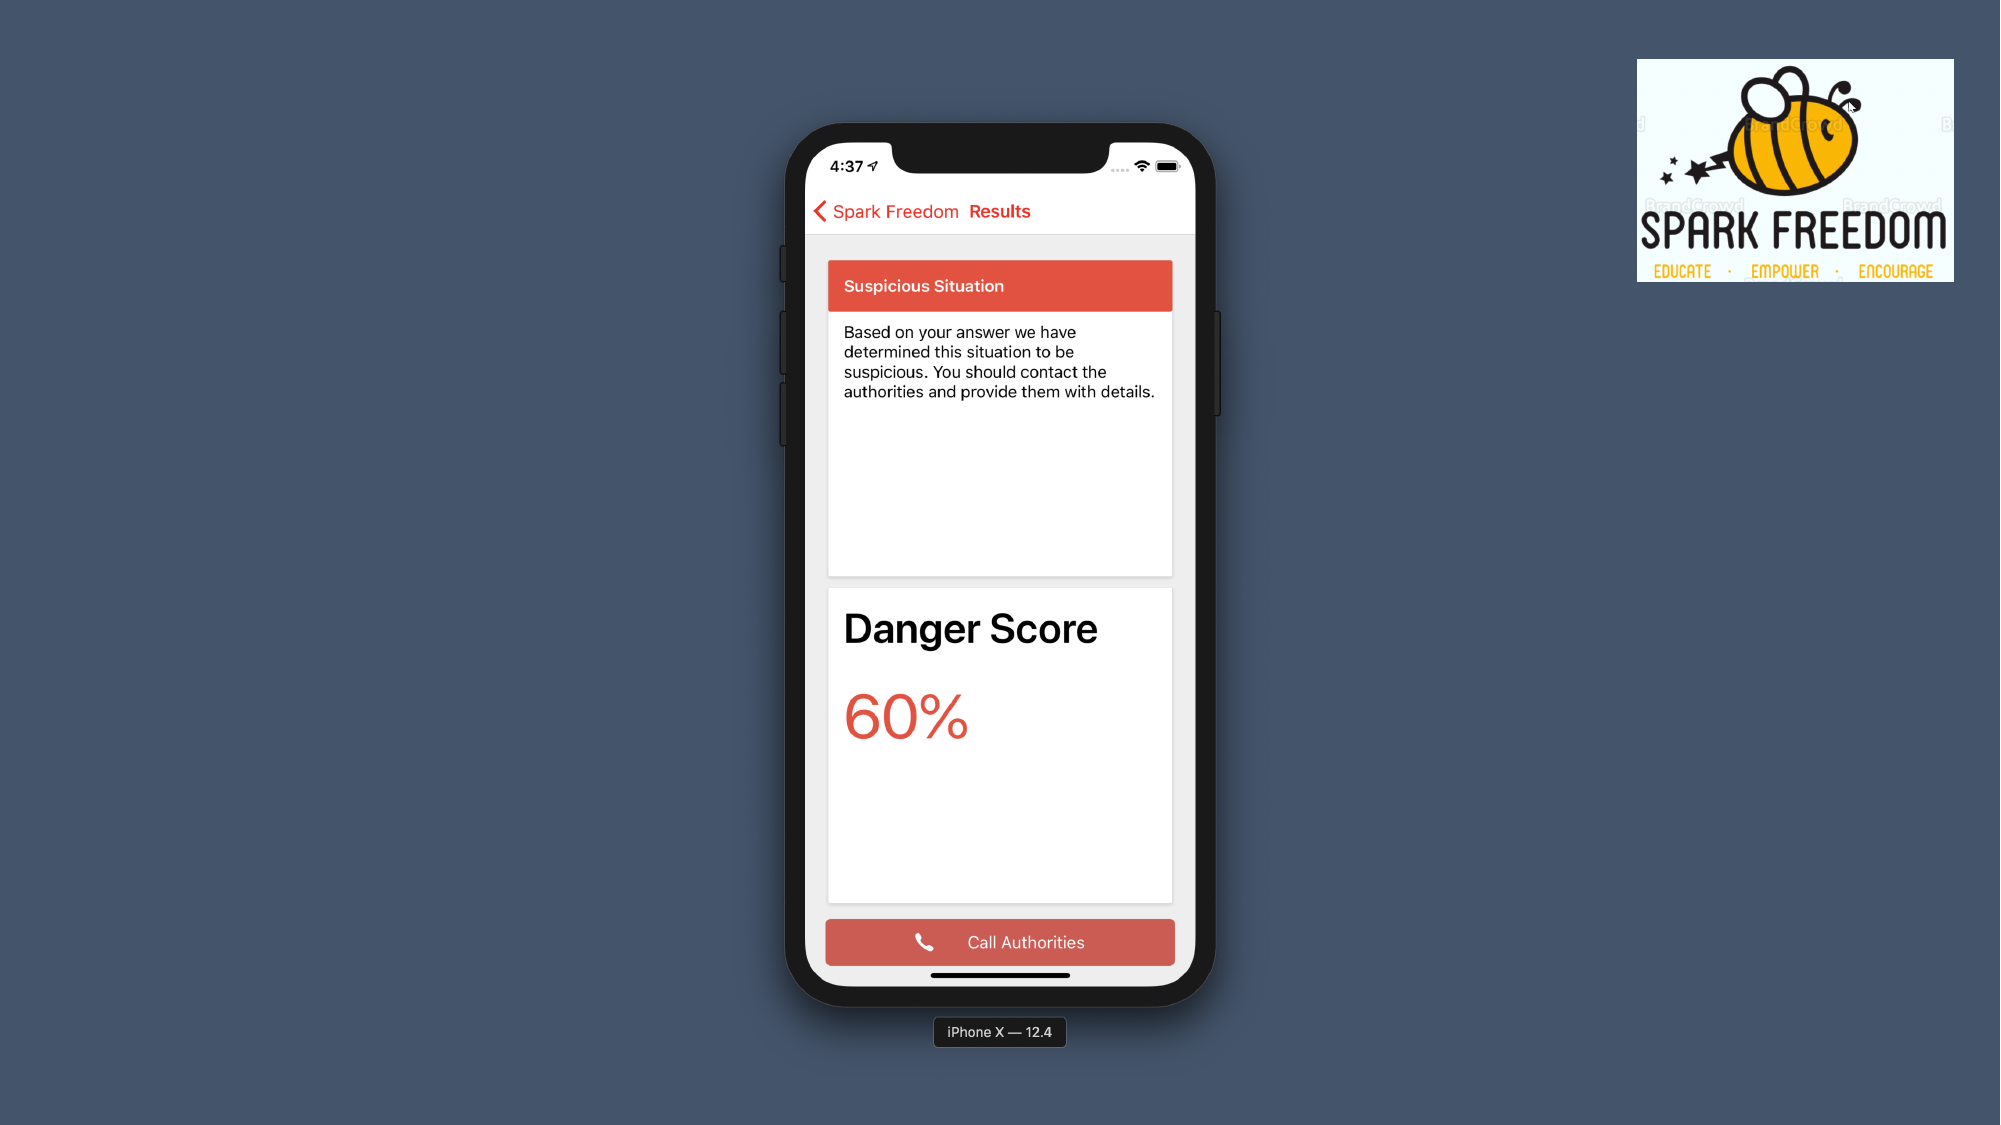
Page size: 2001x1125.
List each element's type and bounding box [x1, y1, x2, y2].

list [716, 82, 1284, 1085]
picture [1637, 59, 1954, 282]
